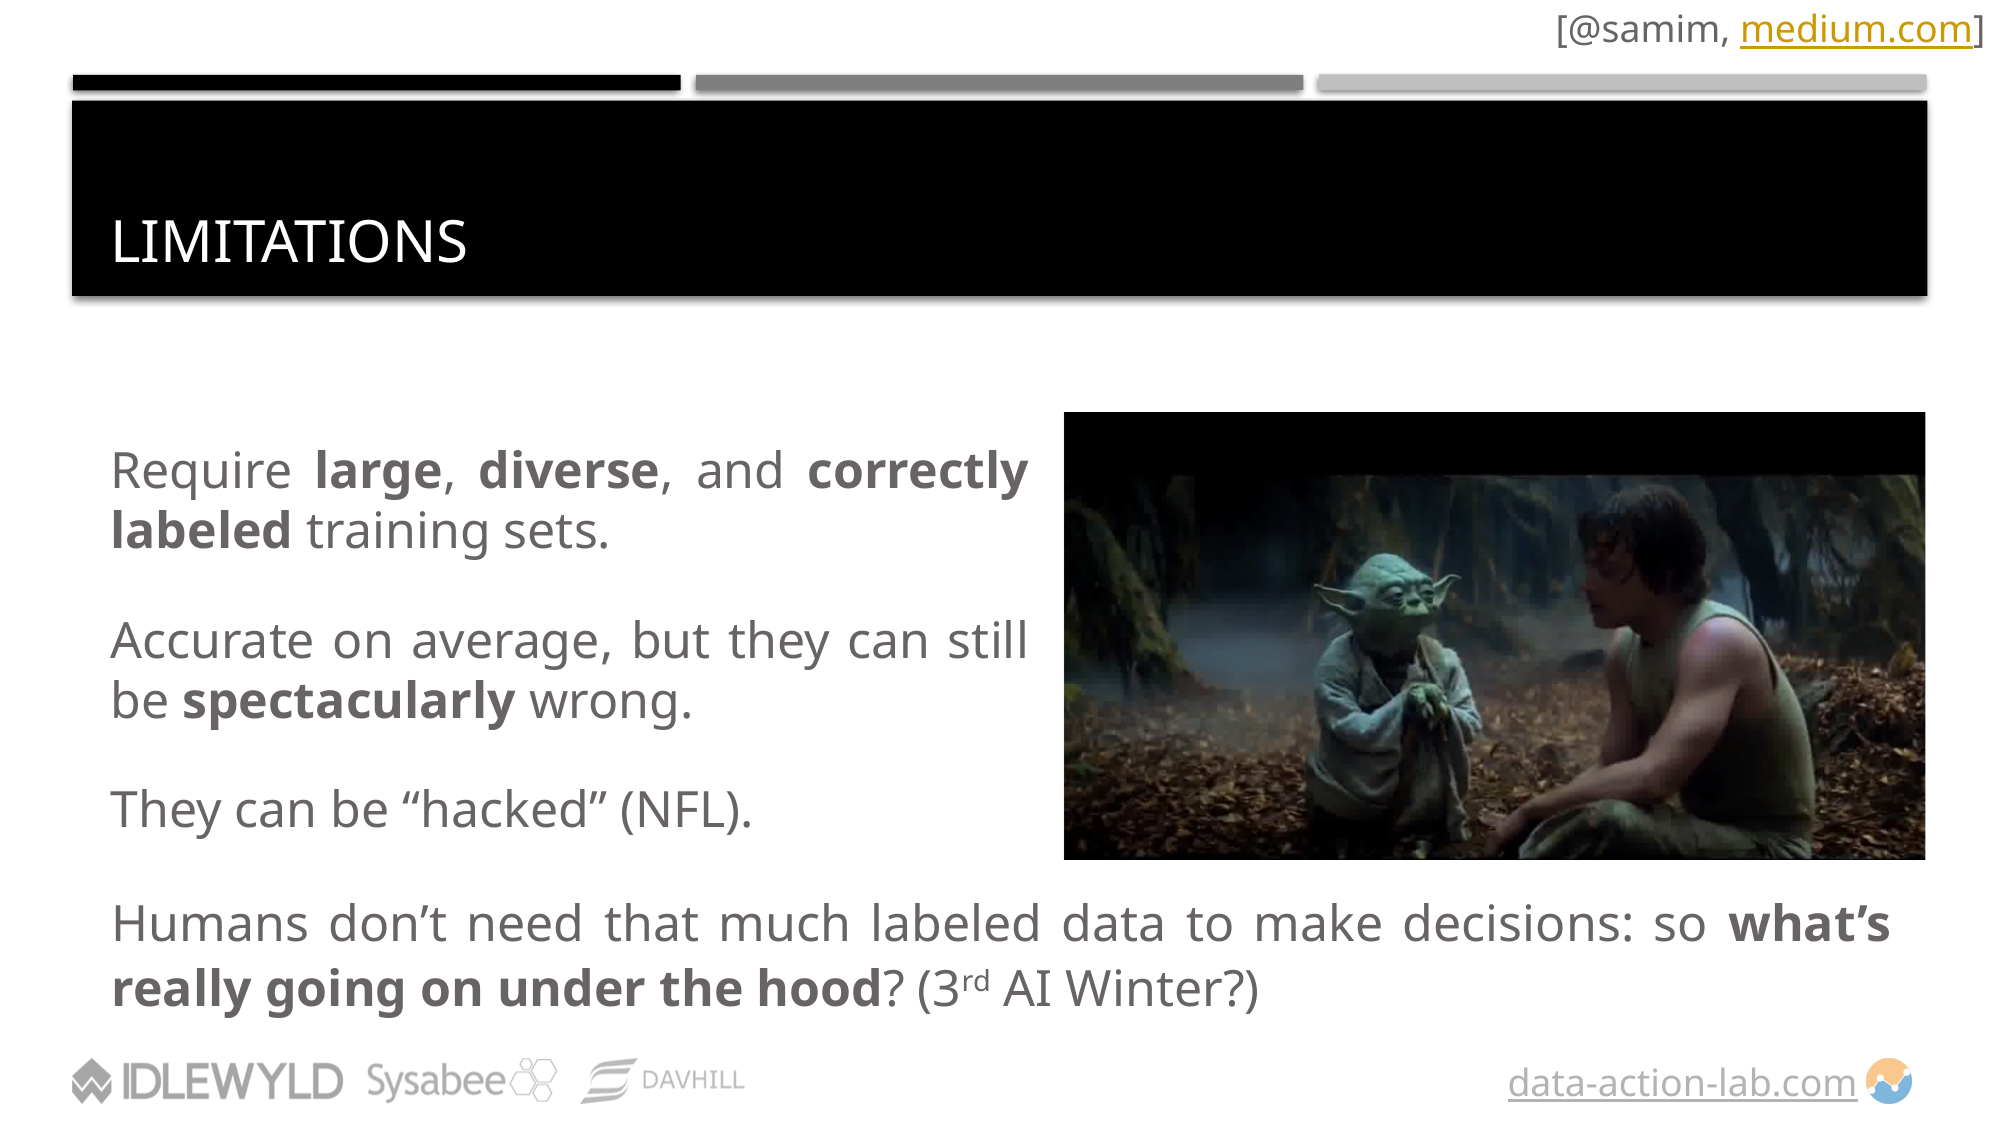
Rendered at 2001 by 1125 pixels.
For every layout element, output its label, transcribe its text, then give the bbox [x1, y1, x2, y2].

text_box Humans don’t need that much labeled data to make decisions: so what’s really going on under the hood? (3rd AI Winter?) [96, 877, 1906, 1030]
picture [72, 1058, 745, 1104]
title Limitations [95, 115, 1905, 282]
list Require large, diverse, and correctly labeled training sets. Accurate on average, but they can still be spectacularly wrong. They can be “hacked” (NFL). [95, 357, 1045, 1037]
picture [1062, 412, 1926, 860]
text_box [@samim, medium.com] [1475, 0, 2000, 64]
